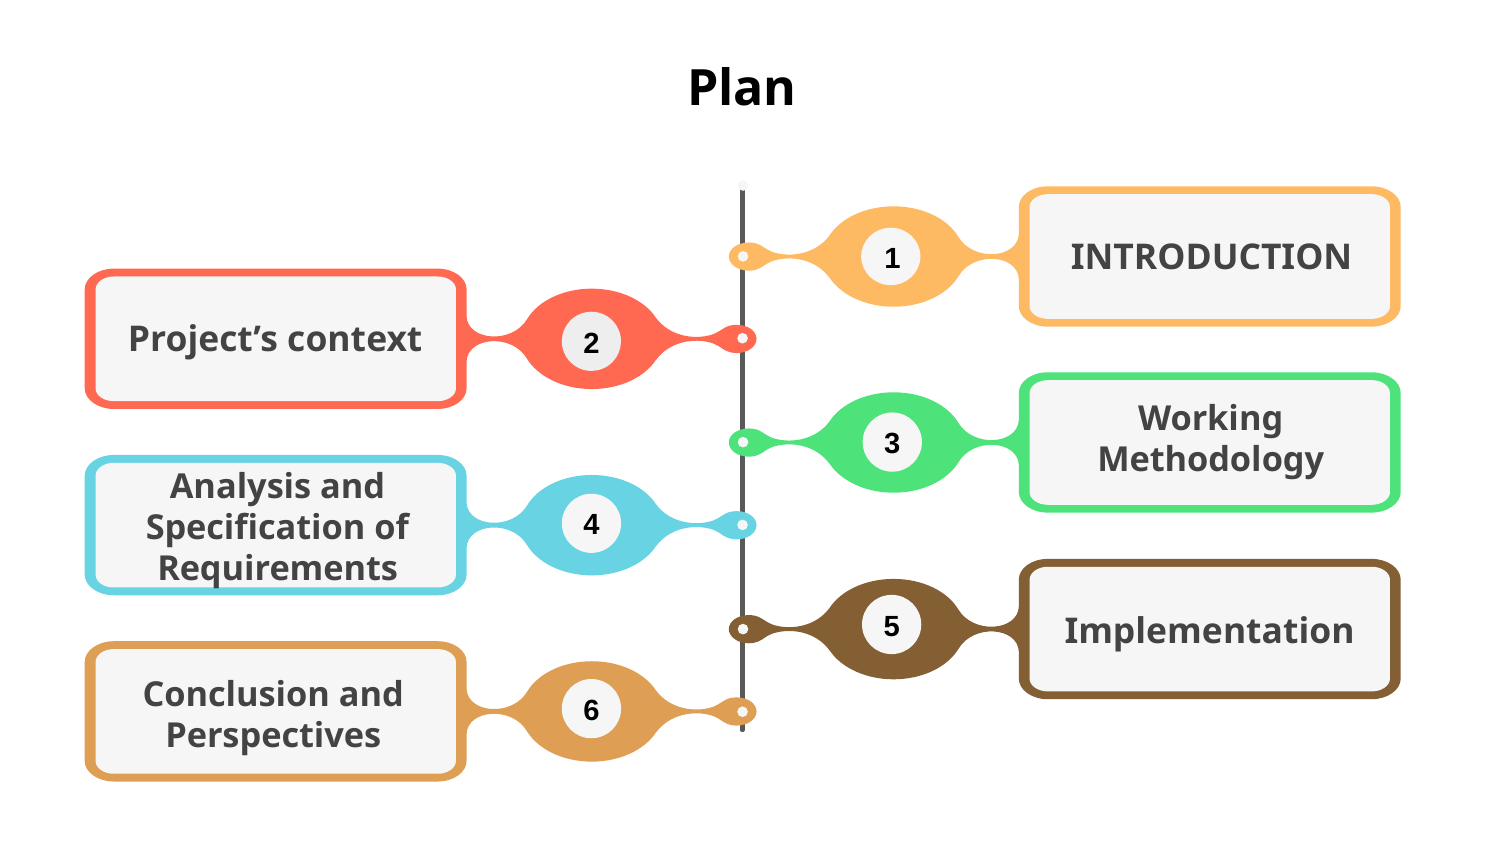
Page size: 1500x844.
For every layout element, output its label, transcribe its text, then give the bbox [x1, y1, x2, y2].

text_box Plan [516, 47, 968, 123]
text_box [1038, 237, 1383, 312]
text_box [84, 185, 1402, 782]
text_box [103, 319, 449, 392]
